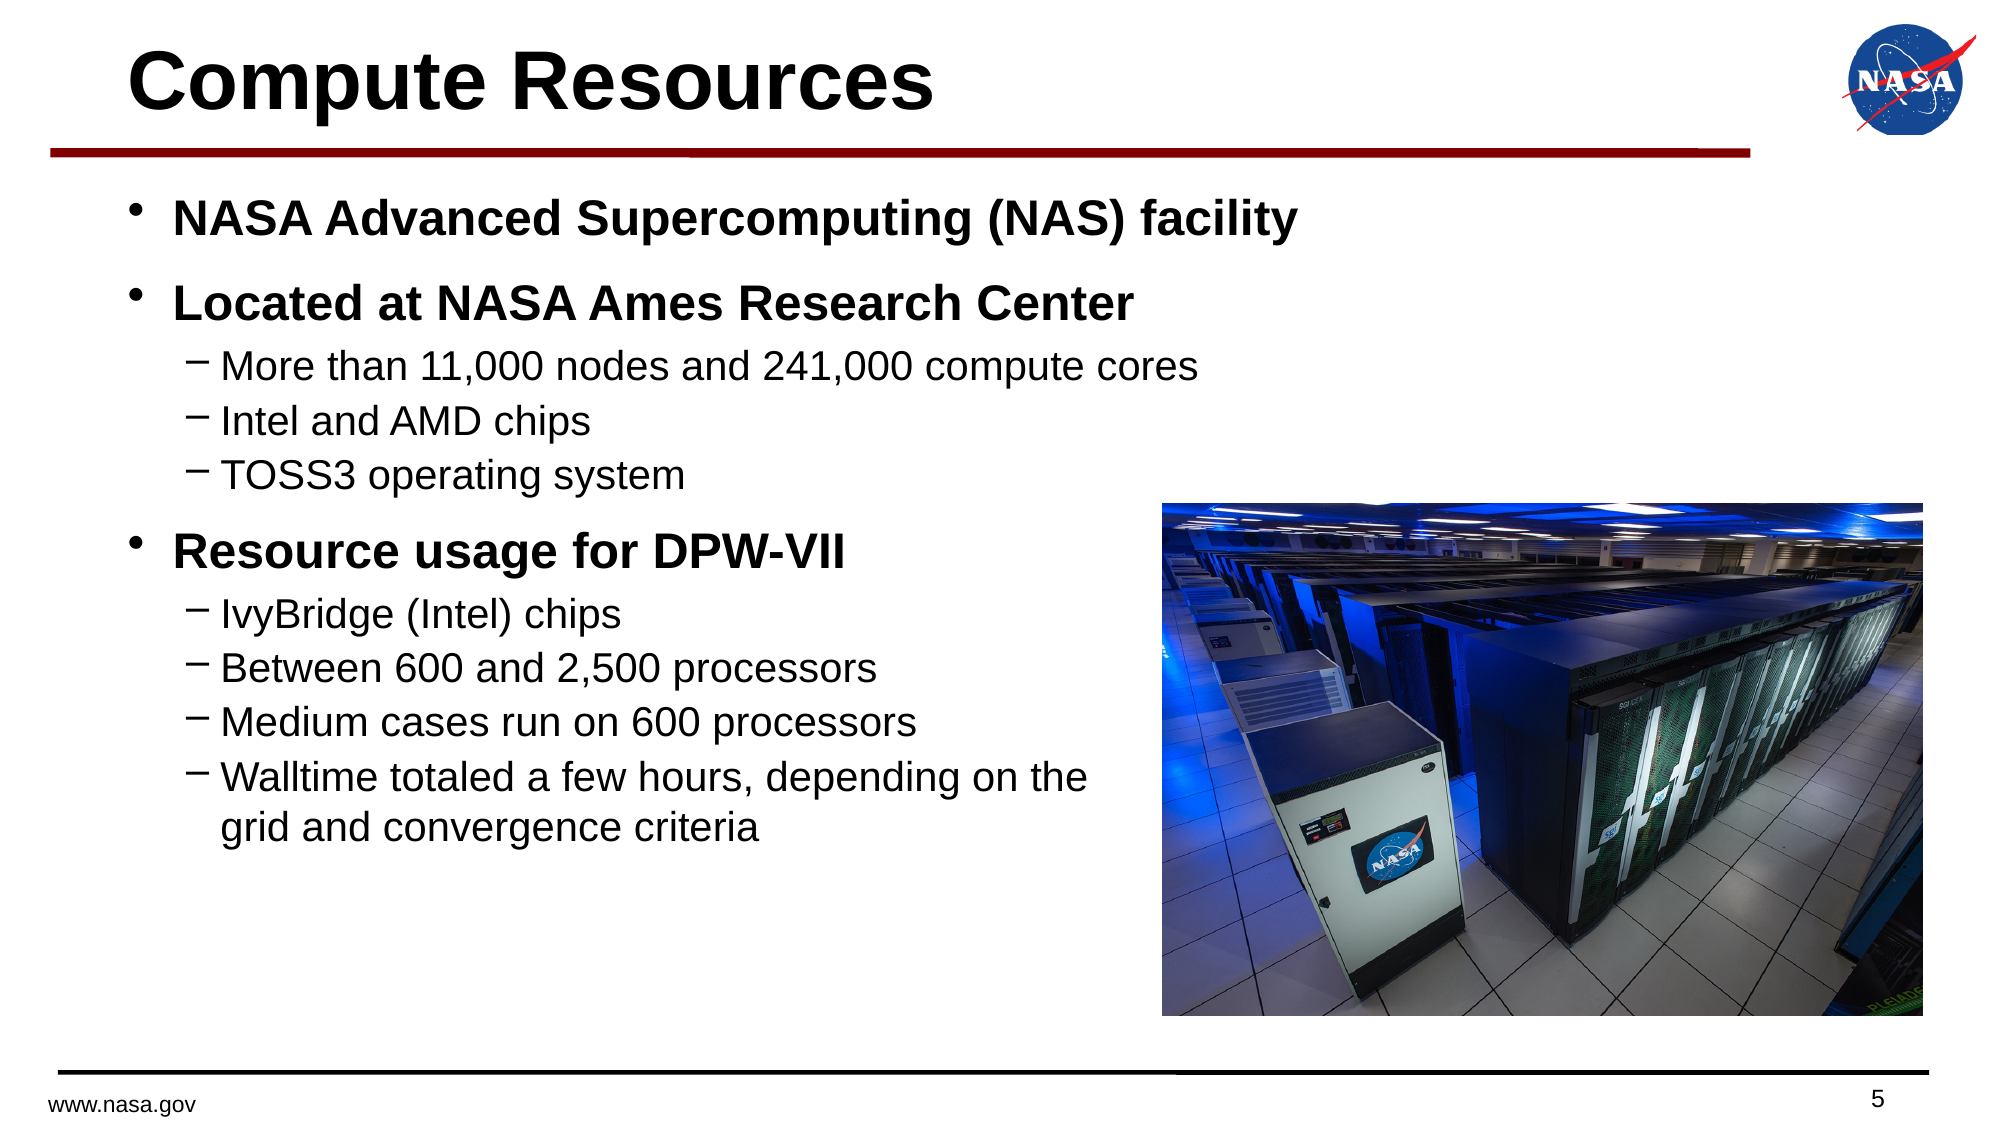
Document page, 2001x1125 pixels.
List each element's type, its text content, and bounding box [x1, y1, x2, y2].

slide_number 5 [1766, 1074, 1901, 1125]
title Compute Resources [112, 17, 1842, 134]
list NASA Advanced Supercomputing (NAS) facility Located at NASA Ames Research Center More than 11,000 nodes and 241,000 compute cores Intel and AMD chips TOSS3 operating system Resource usage for DPW-VII IvyBridge (Intel) chips Between 600 and 2,500 processors Medium cases run on 600 processors Walltime totaled a few hours, depending on the grid and convergence criteria [112, 178, 1923, 1016]
picture [1162, 502, 1923, 1016]
